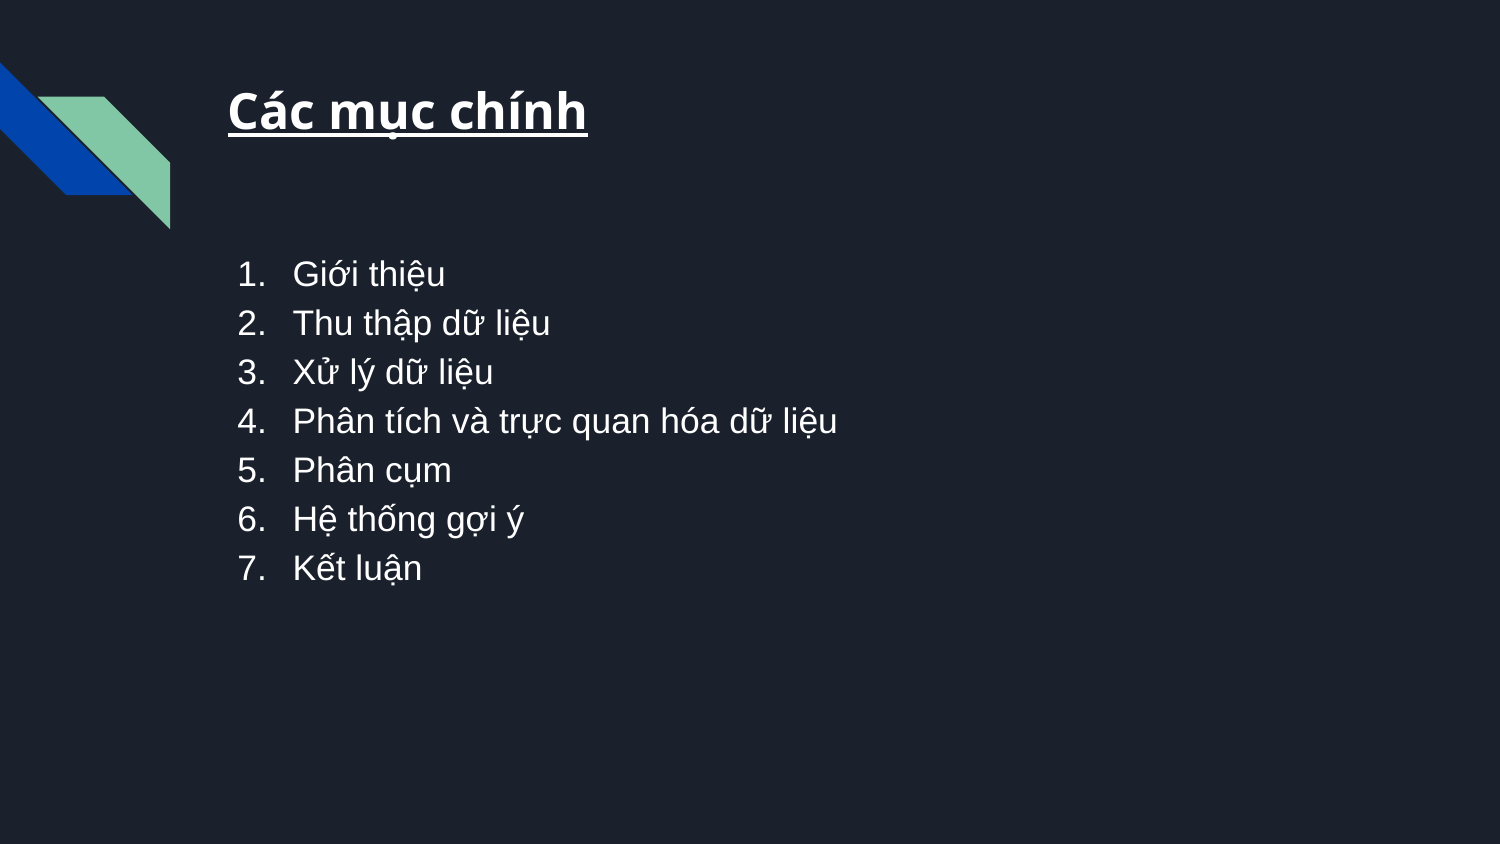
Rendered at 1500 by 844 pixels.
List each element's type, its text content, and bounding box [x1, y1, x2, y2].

title Các mục chính [212, 64, 1368, 215]
list Giới thiệu Thu thập dữ liệu Xử lý dữ liệu Phân tích và trực quan hóa dữ liệu Phân cụm Hệ thống gợi ý Kết luận [202, 229, 1358, 708]
